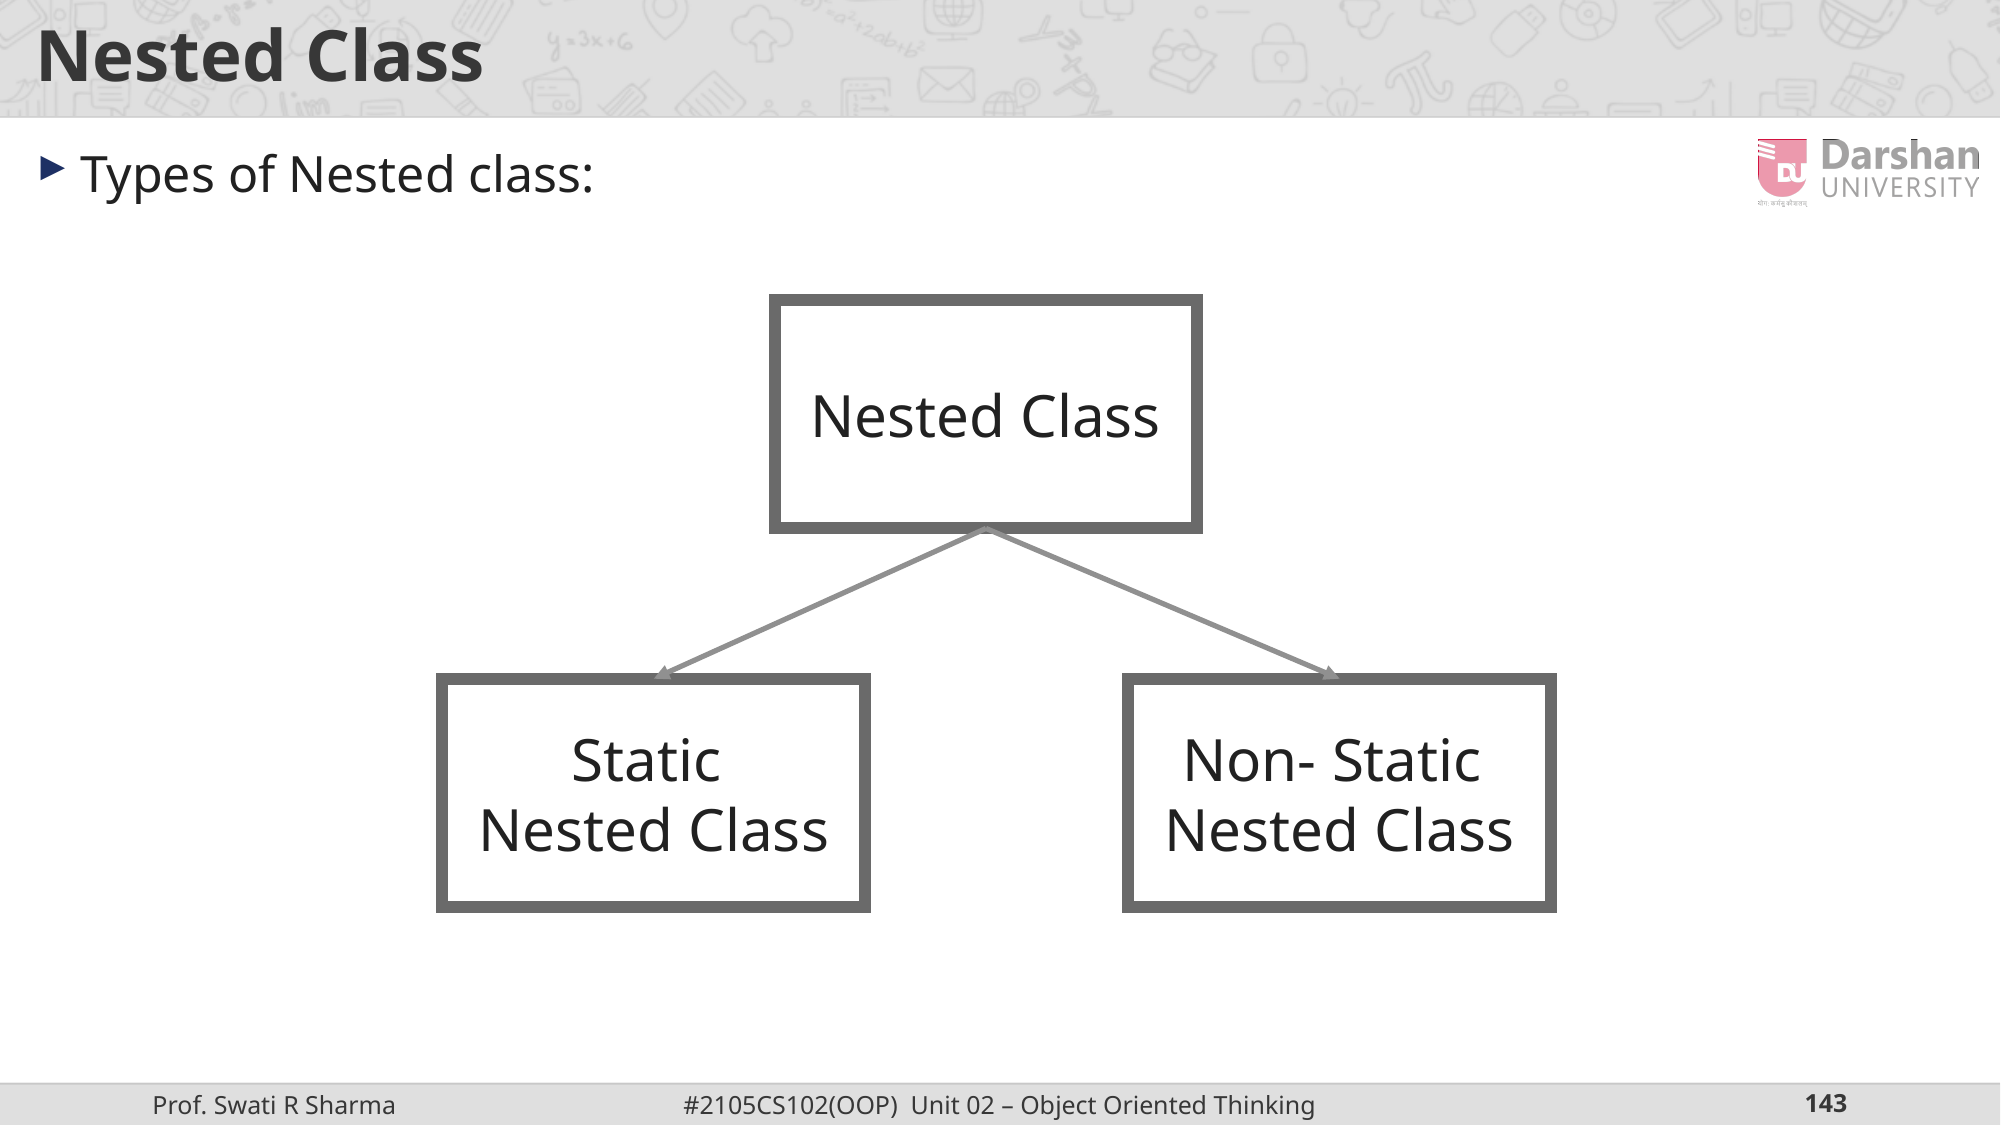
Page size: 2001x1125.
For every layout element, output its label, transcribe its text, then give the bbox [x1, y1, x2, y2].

text_box Static Nested Class [441, 678, 866, 908]
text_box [653, 528, 986, 679]
text_box Non- Static Nested Class [1127, 678, 1552, 908]
text_box Nested Class [773, 299, 1198, 528]
list Types of Nested class: [21, 141, 1979, 1059]
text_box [986, 528, 1340, 679]
title Nested Class [0, 0, 2000, 117]
